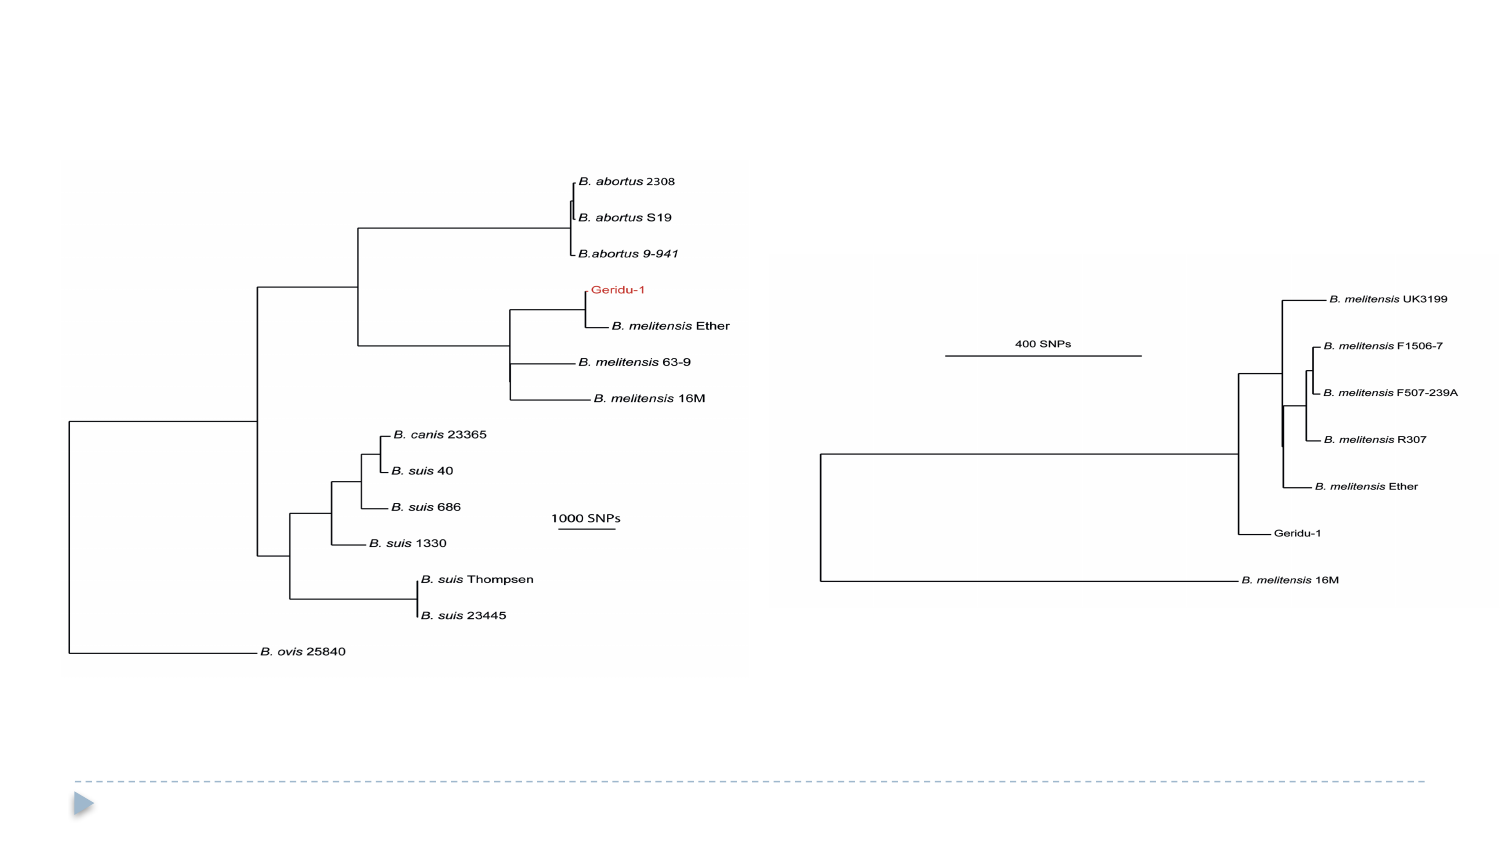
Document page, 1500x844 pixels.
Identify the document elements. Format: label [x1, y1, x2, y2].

picture [769, 254, 1500, 608]
picture [61, 160, 750, 678]
